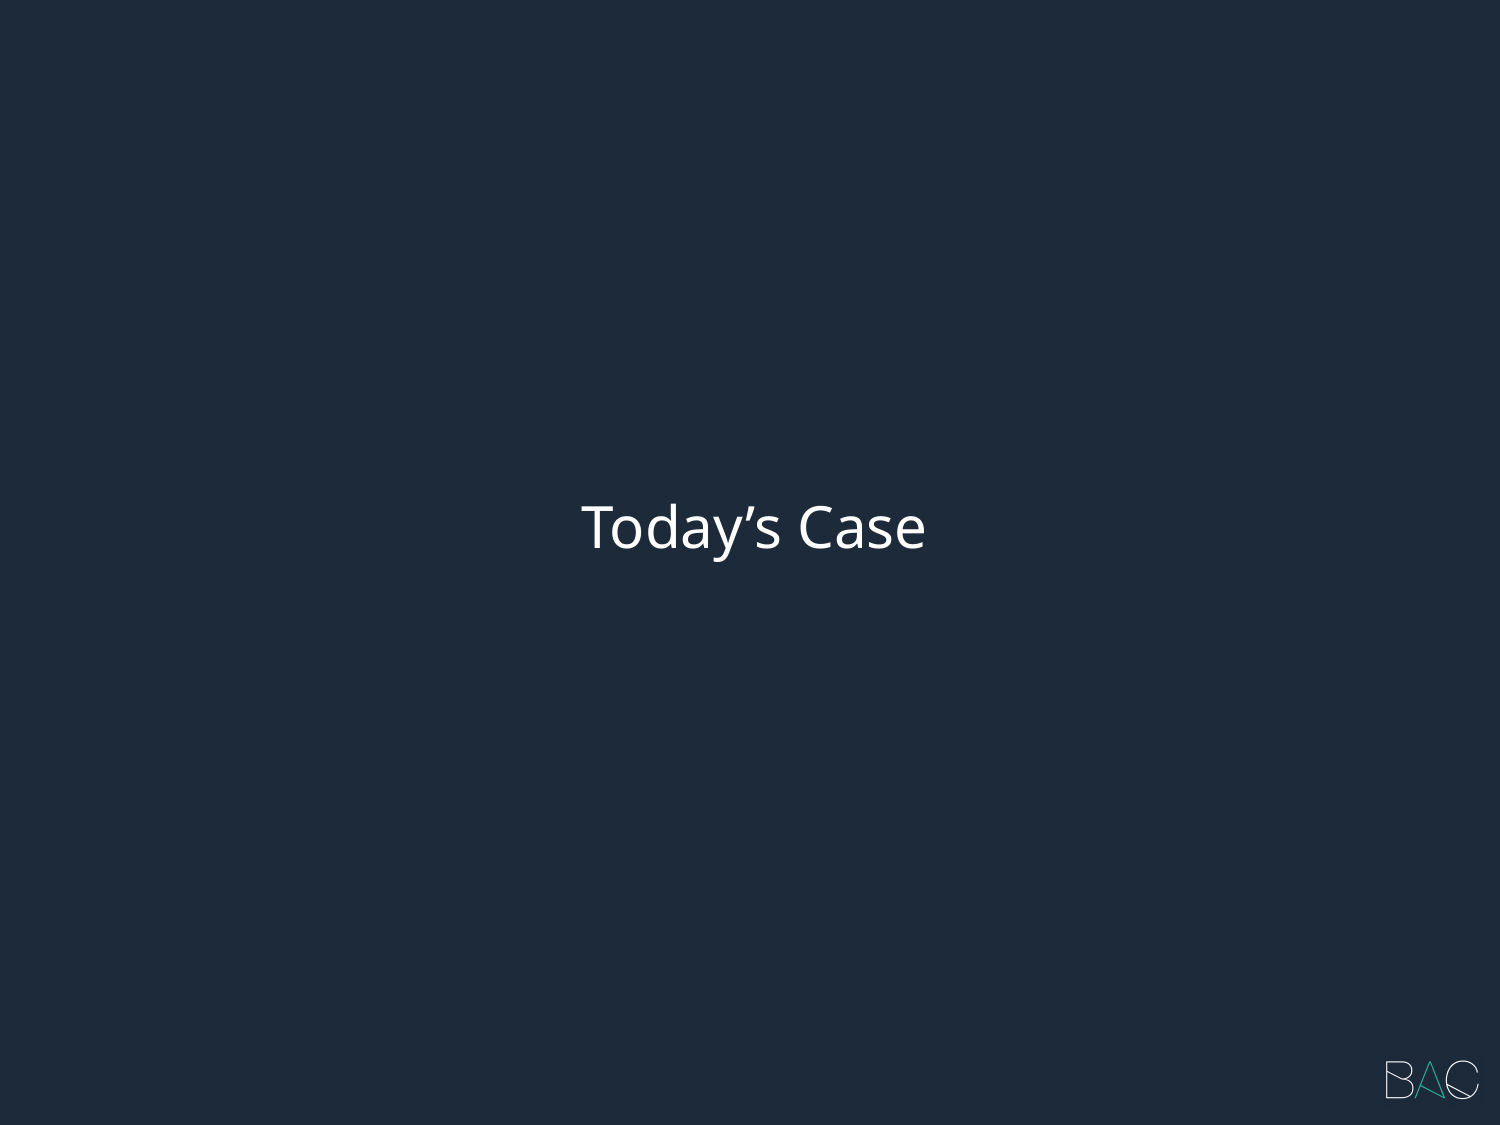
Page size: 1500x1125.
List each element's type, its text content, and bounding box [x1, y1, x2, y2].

picture [1379, 1054, 1484, 1108]
text_box Today’s Case [4, 482, 1500, 568]
